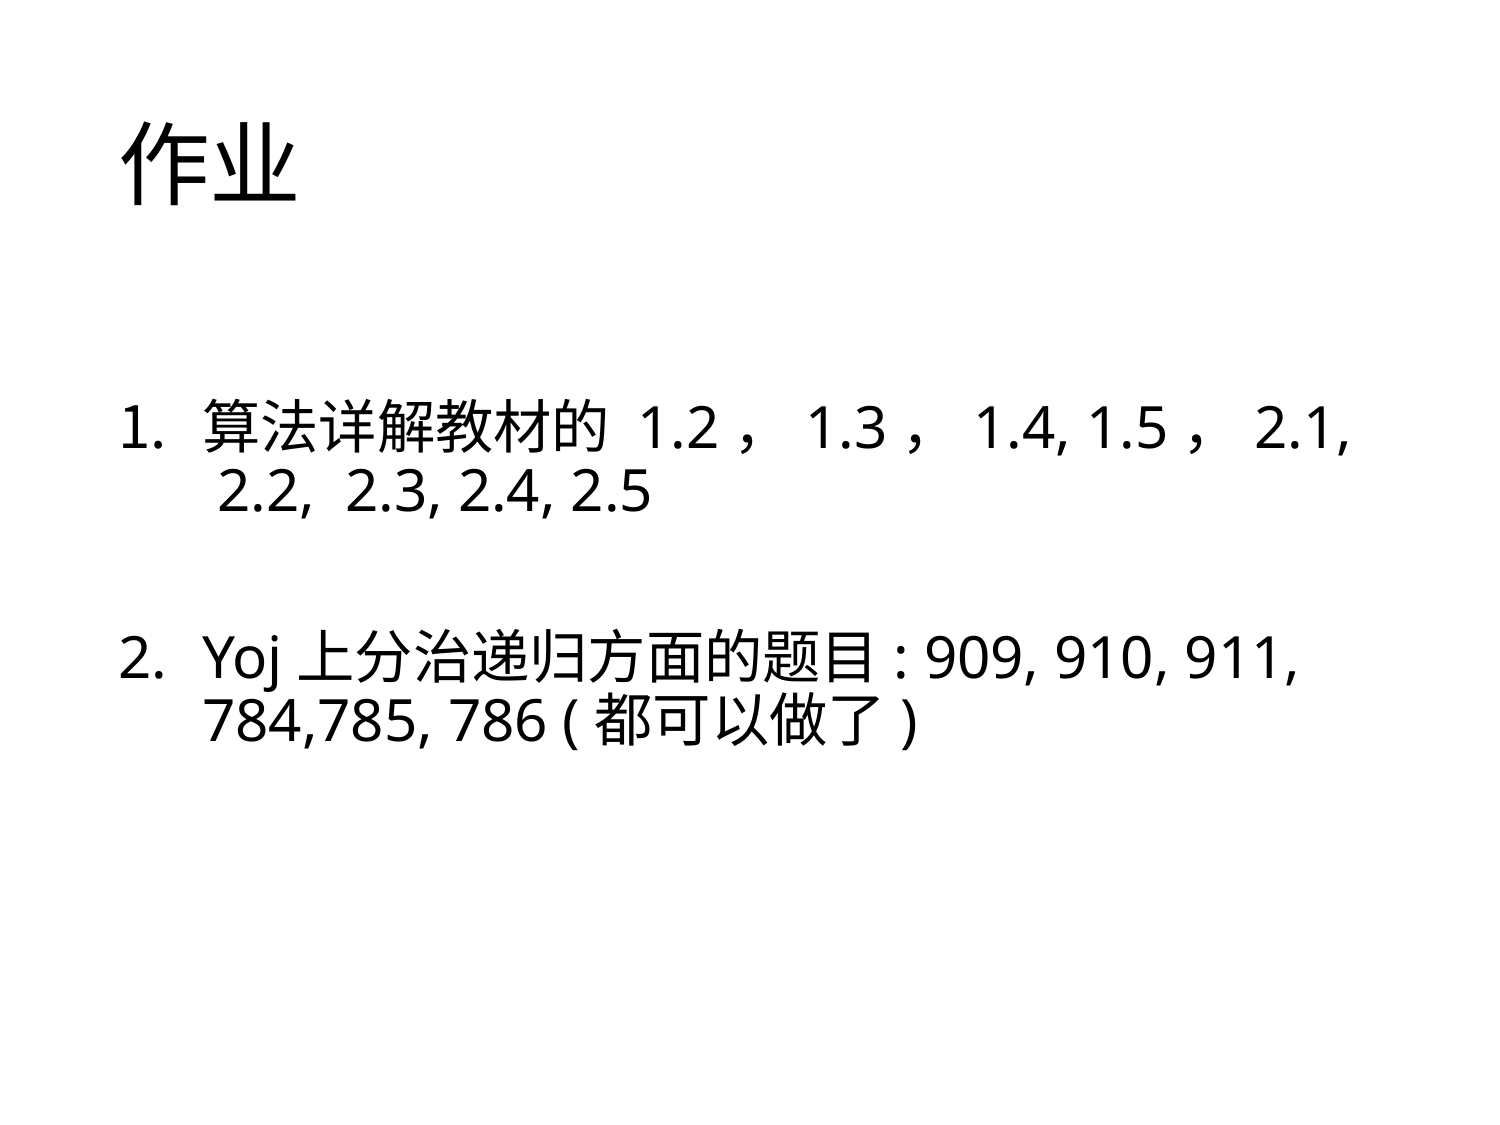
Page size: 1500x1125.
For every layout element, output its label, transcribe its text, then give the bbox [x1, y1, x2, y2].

title 作业 [103, 59, 1397, 278]
list 算法详解教材的 1.2，1.3，1.4, 1.5，2.1, 2.2, 2.3, 2.4, 2.5 Yoj上分治递归方面的题目: 909, 910, 911, 784,785, 786 (都可以做了) [103, 299, 1397, 1014]
